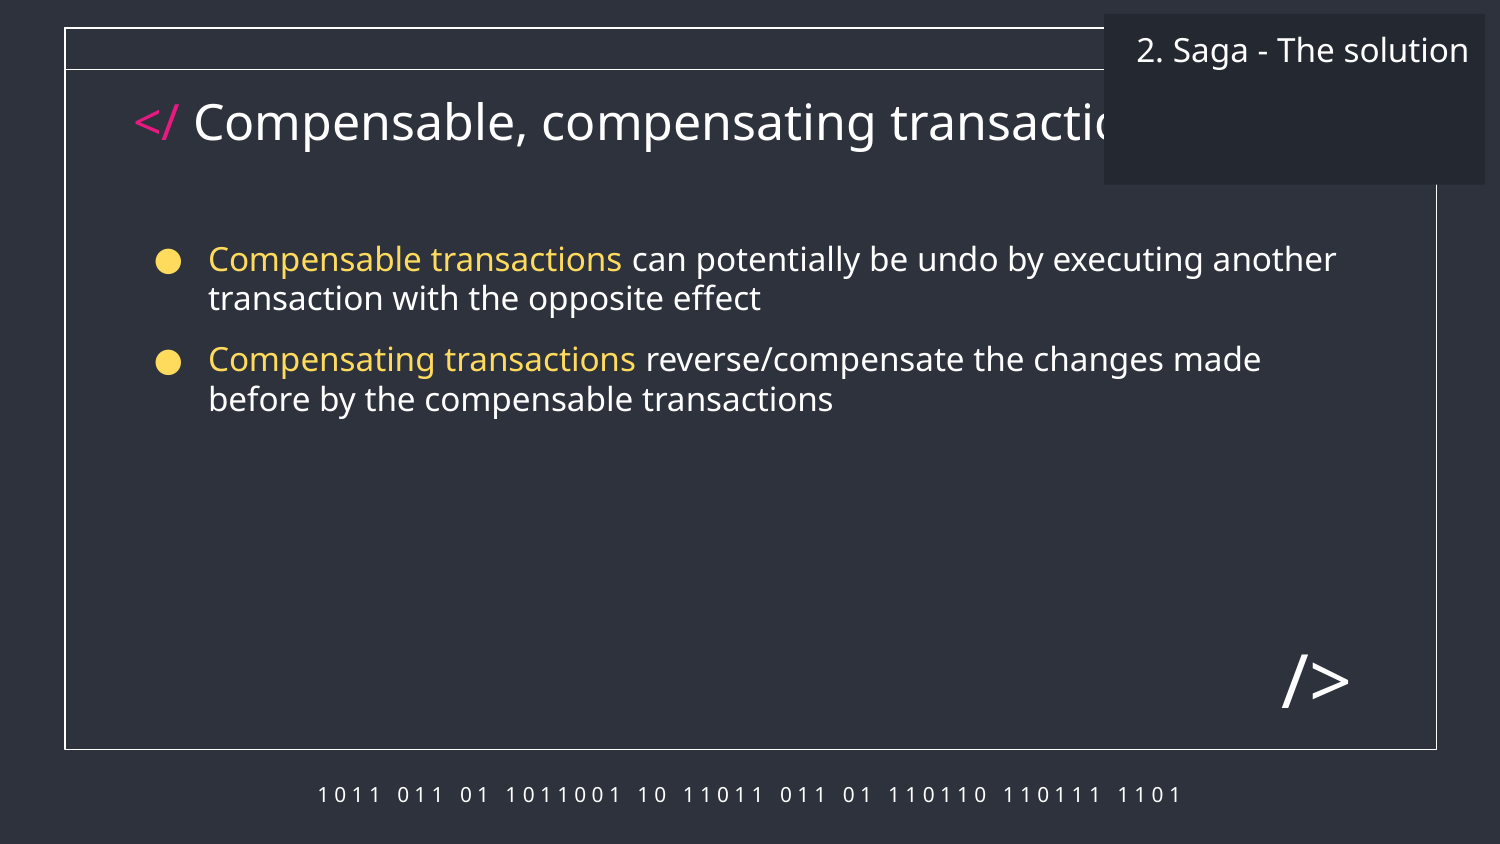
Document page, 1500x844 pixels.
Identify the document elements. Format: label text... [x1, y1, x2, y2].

title 2. Saga - The solution [1104, 13, 1485, 185]
title </ Compensable, compensating transactions [118, 75, 1104, 170]
list Compensable transactions can potentially be undo by executing another transaction with the opposite effect Compensating transactions reverse/compensate the changes made before by the compensable transactions [118, 222, 1382, 632]
text_box /> [1266, 634, 1382, 734]
